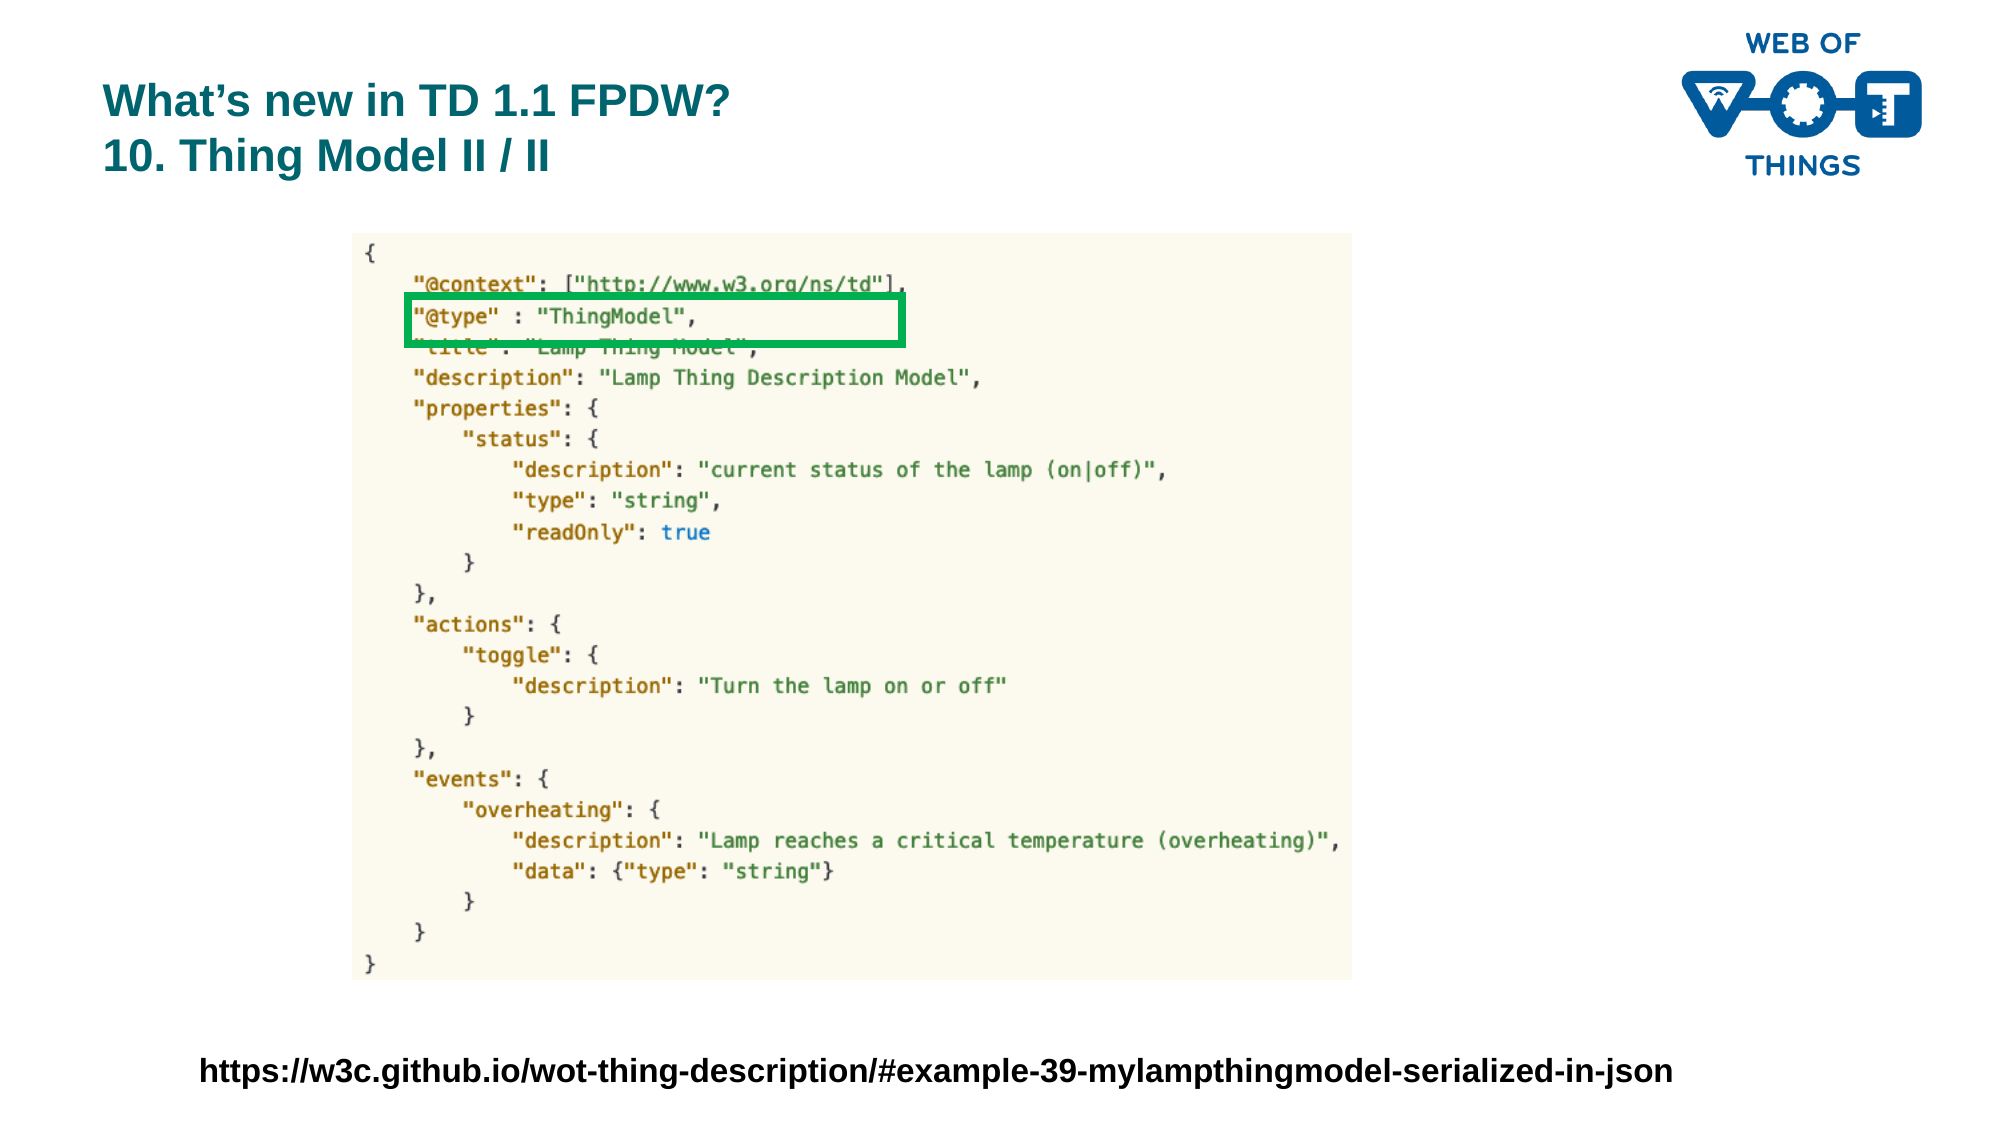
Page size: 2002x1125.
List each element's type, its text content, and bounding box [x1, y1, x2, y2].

picture [352, 233, 1353, 980]
title What’s new in TD 1.1 FPDW? 10. Thing Model II / II [0, 0, 2001, 209]
text_box https://w3c.github.io/wot-thing-description/#example-39-mylampthingmodel-serialized-in-json [198, 1049, 1677, 1090]
